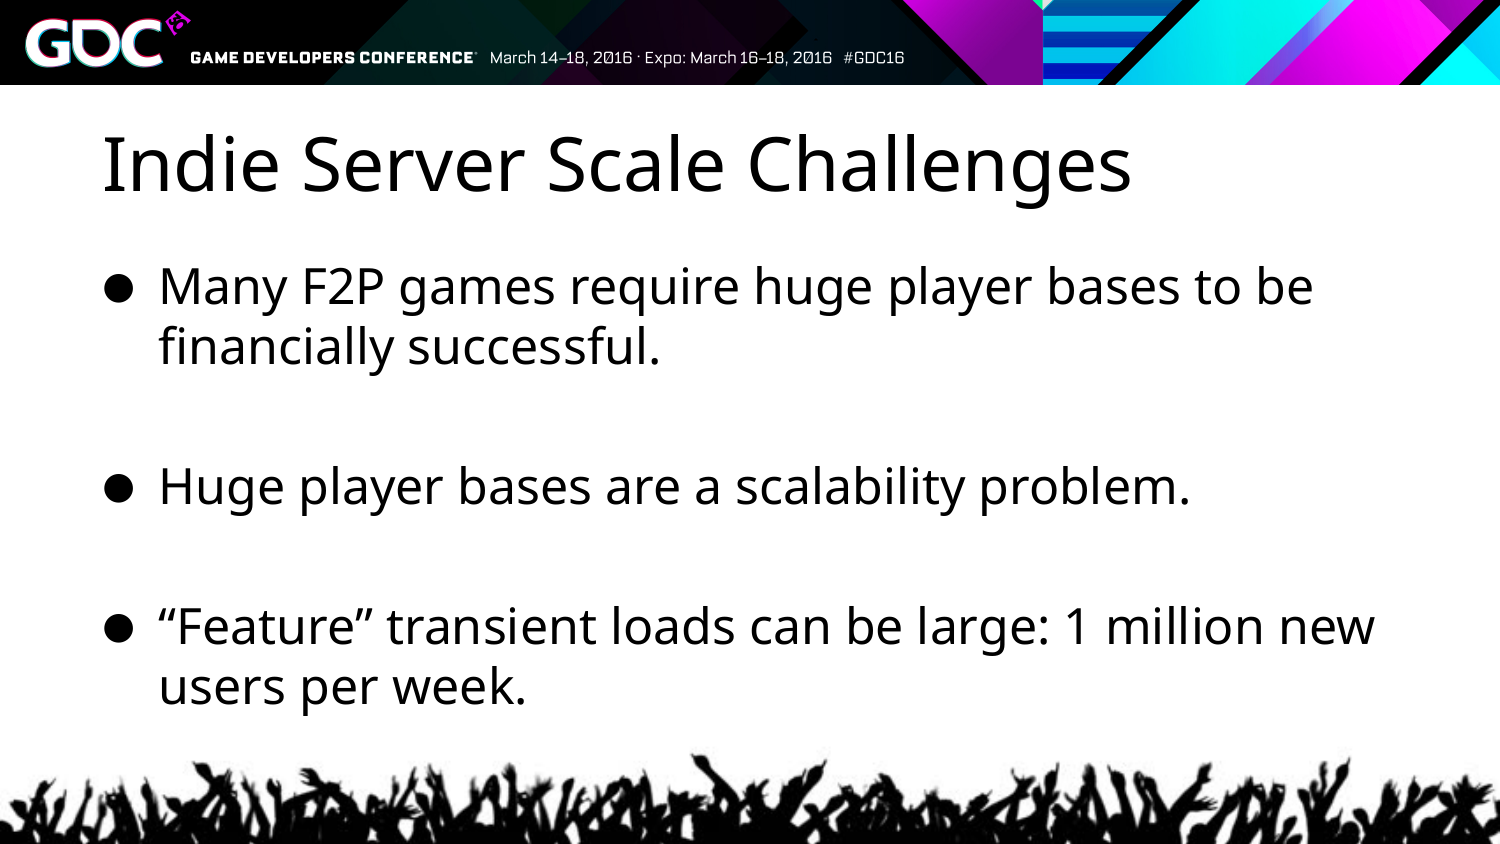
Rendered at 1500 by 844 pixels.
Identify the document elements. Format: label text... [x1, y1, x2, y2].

title Indie Server Scale Challenges [87, 109, 1413, 195]
picture [0, 0, 1500, 844]
